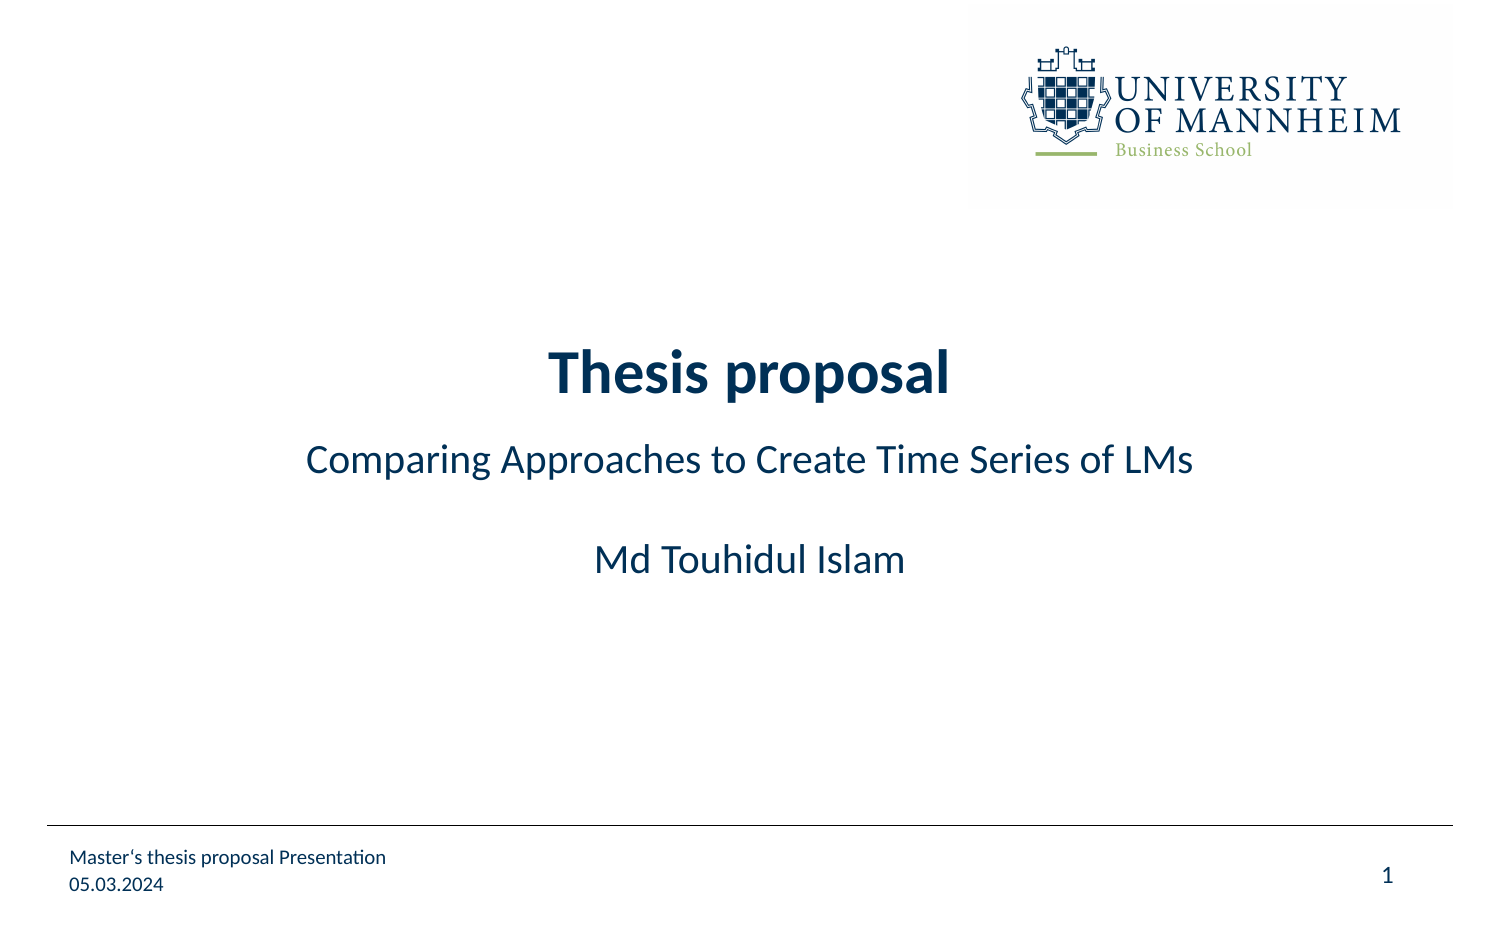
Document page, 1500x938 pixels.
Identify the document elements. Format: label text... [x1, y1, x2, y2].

title Thesis proposal [47, 340, 1453, 414]
subtitle Comparing Approaches to Create Time Series of LMs Md Touhidul Islam [47, 431, 1453, 658]
picture [968, 4, 1453, 209]
